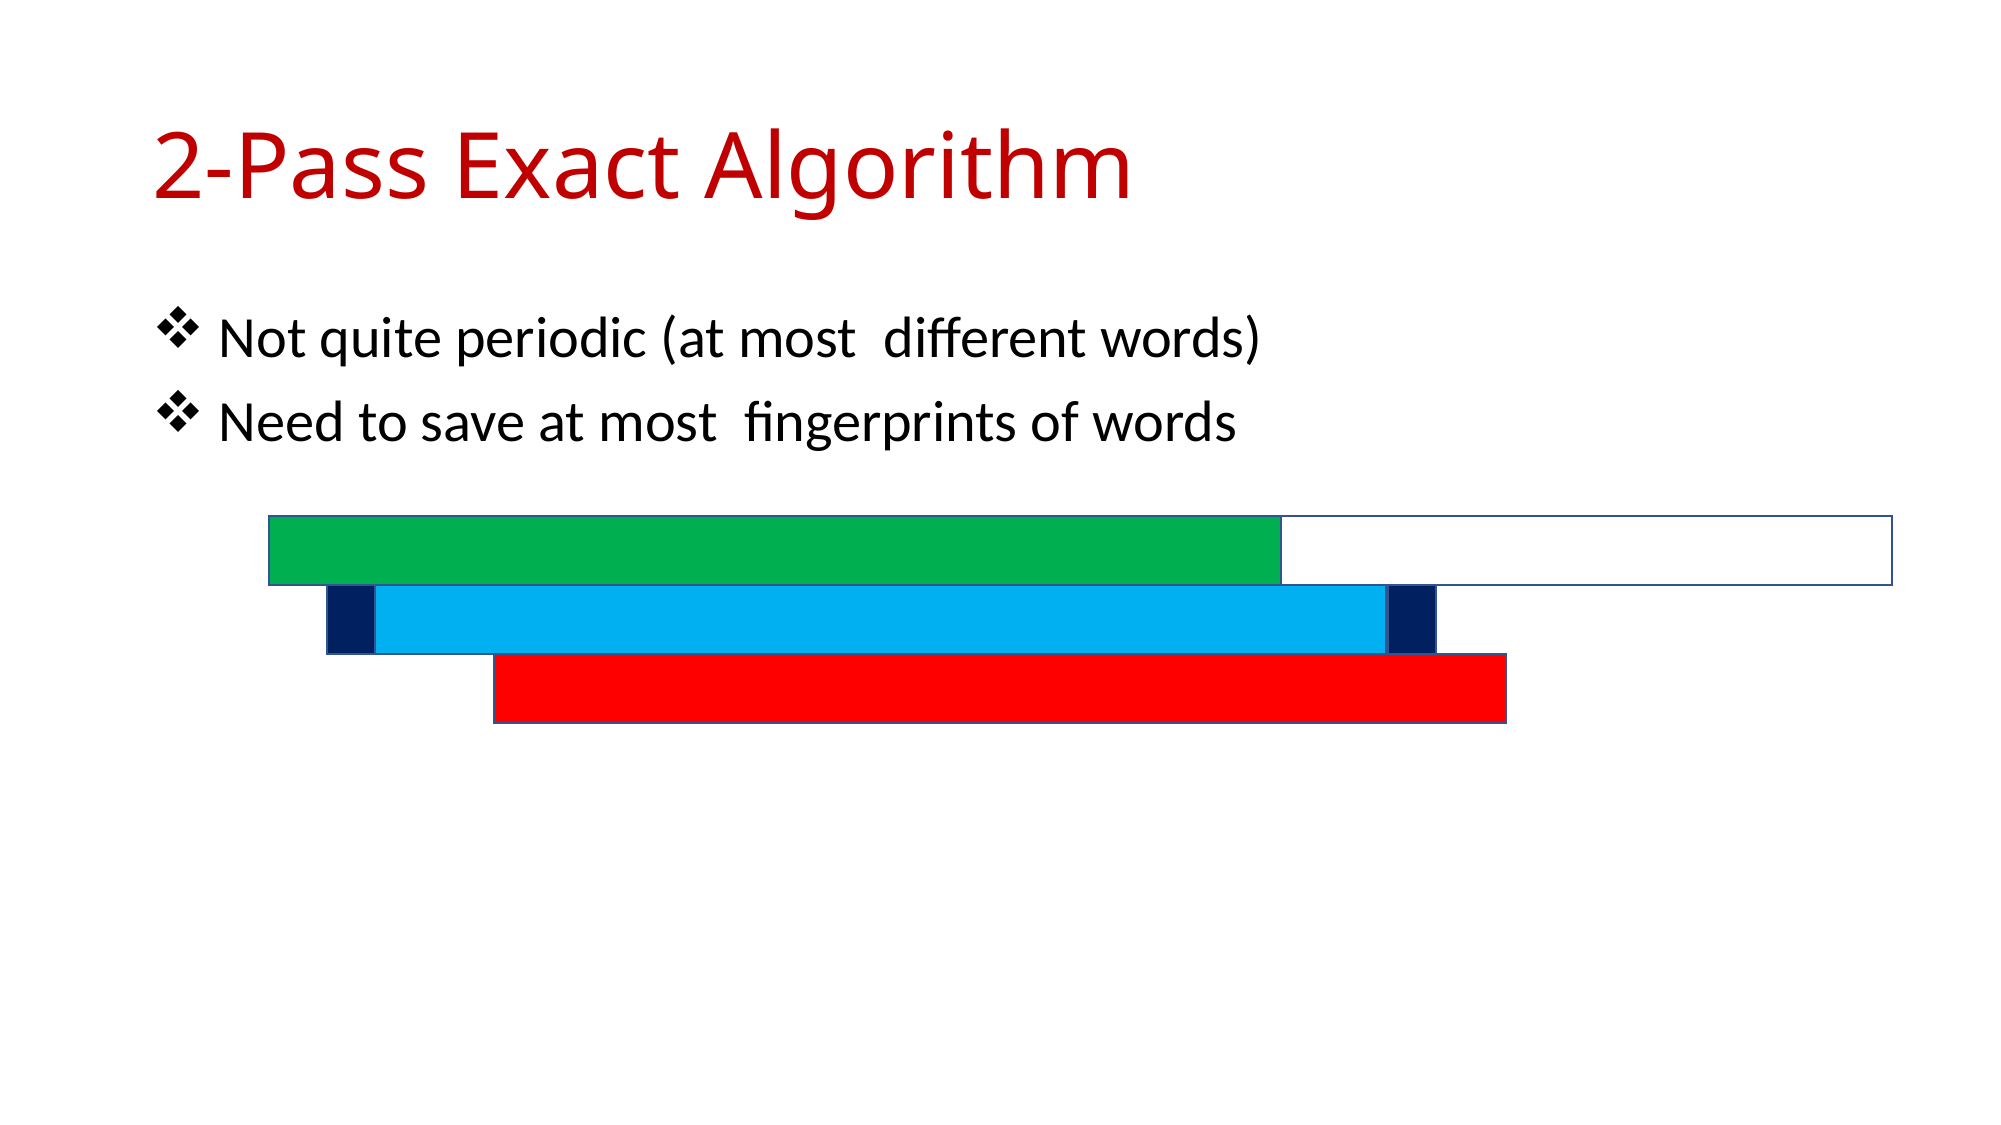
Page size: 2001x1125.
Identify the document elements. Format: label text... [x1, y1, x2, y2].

title 2-Pass Exact Algorithm [137, 59, 1863, 278]
text_box [493, 653, 1507, 724]
text_box [1280, 515, 1893, 586]
text_box [376, 584, 1387, 655]
text_box [268, 515, 1280, 586]
text_box [326, 584, 376, 655]
text_box [1387, 584, 1437, 655]
